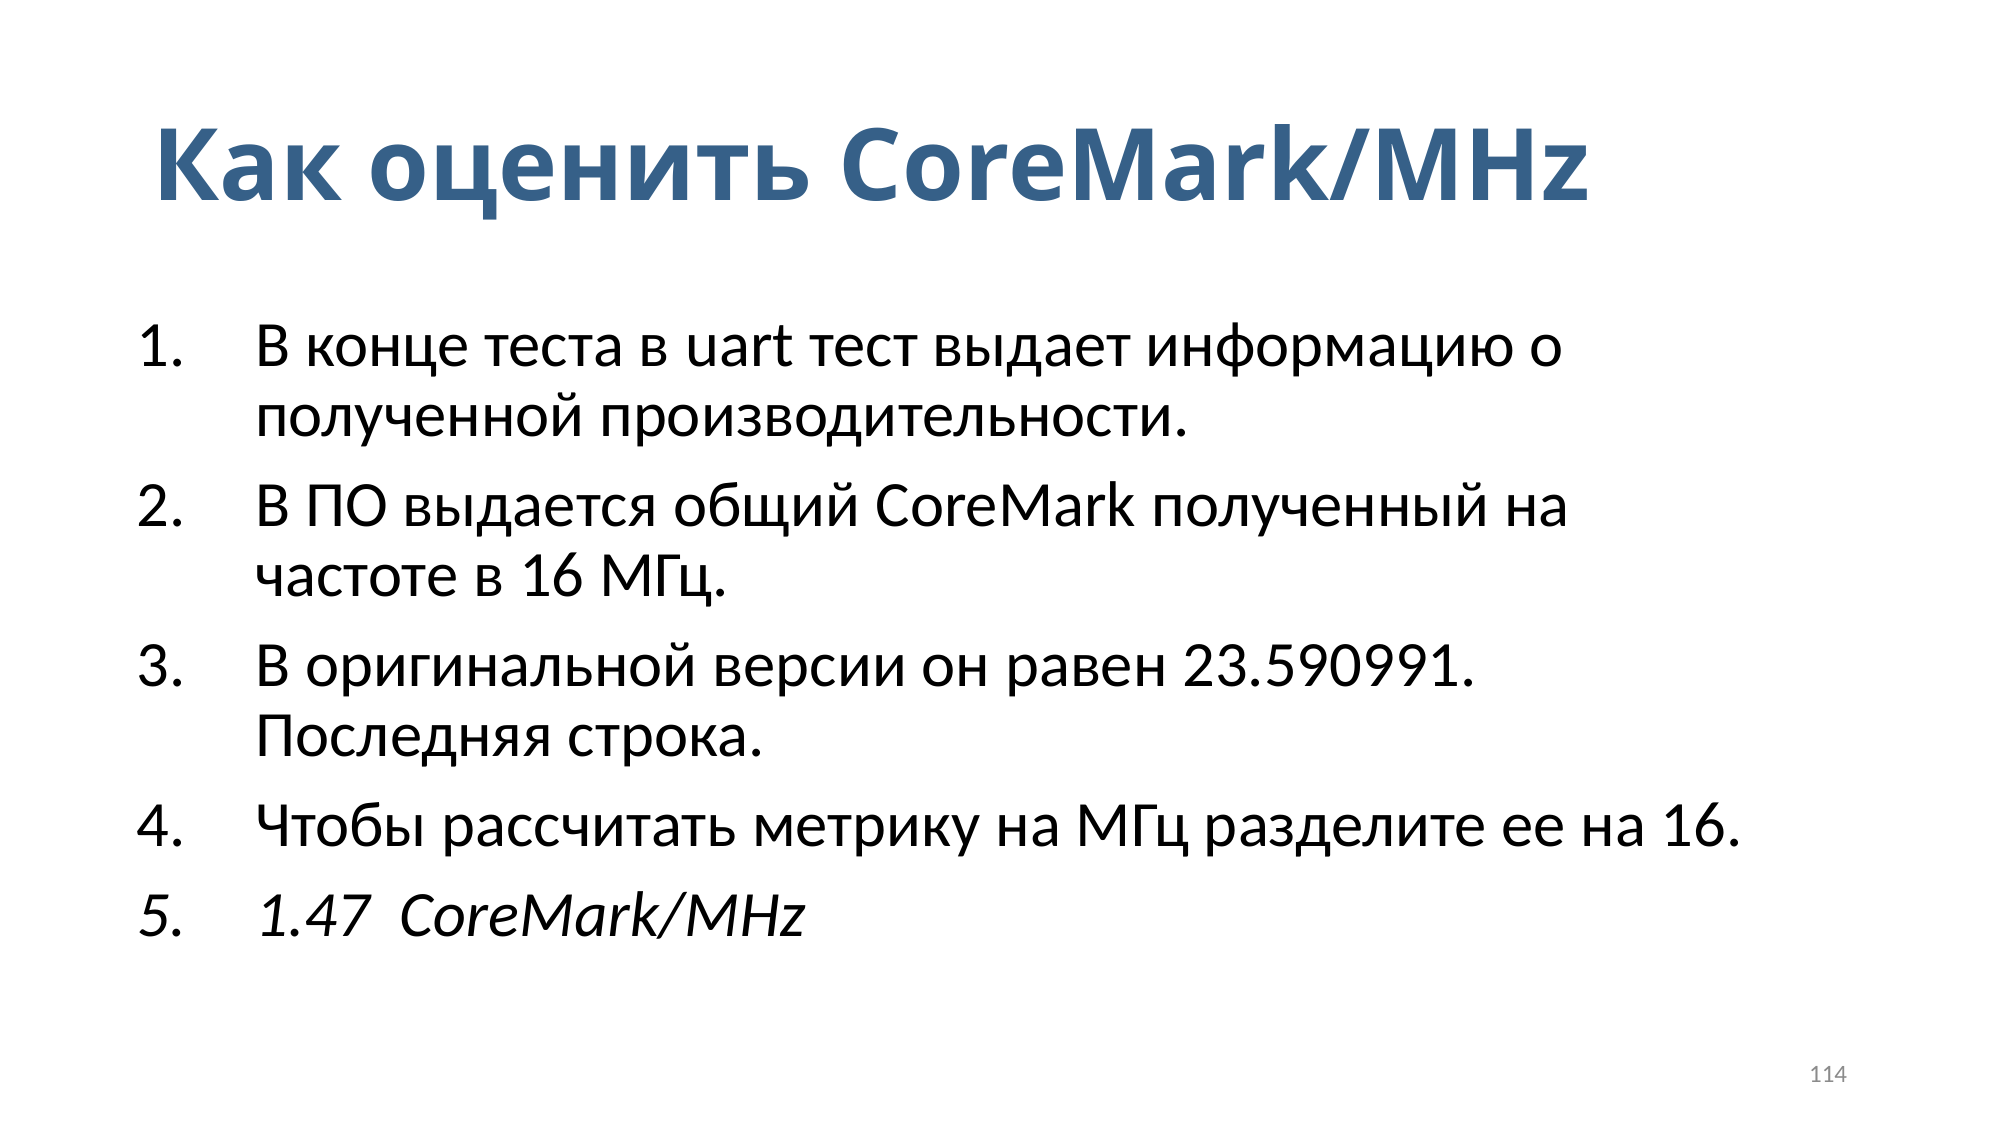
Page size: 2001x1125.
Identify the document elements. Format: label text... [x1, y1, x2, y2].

slide_number 114 [1412, 1042, 1863, 1103]
text_box В конце теста в uart тест выдает информацию о полученной производительности. В ПО выдается общий CoreMark полученный на частоте в 16 МГц. В оригинальной версии он равен 23.590991. Последняя строка. Чтобы рассчитать метрику на МГц разделите ее на 16. 1.47 CoreMark/MHz [121, 303, 1803, 1017]
title Как оценить CoreMark/MHz [137, 59, 1903, 278]
